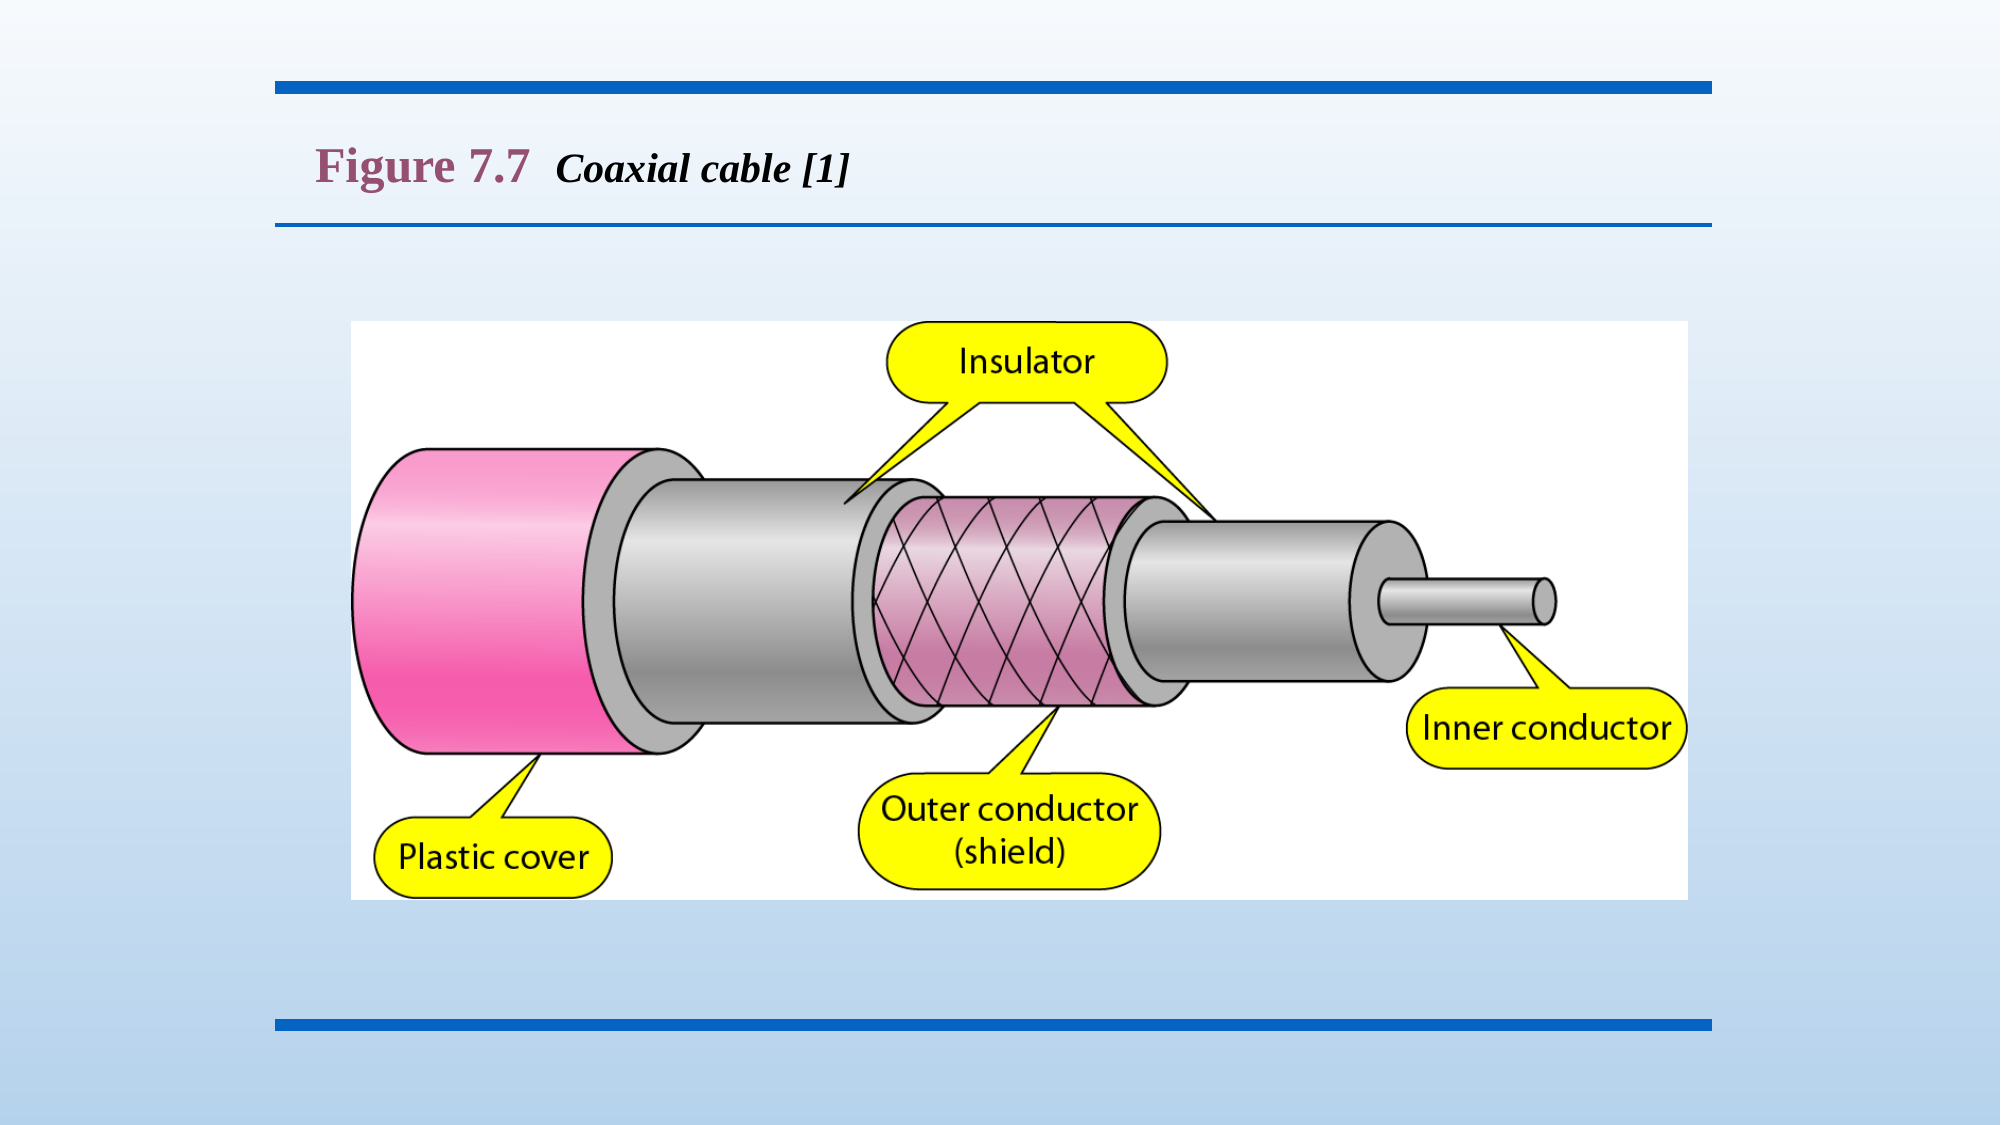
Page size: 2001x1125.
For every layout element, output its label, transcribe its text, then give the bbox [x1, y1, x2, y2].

text_box Figure 7.7 Coaxial cable [1] [299, 124, 1008, 200]
picture [350, 320, 1688, 901]
